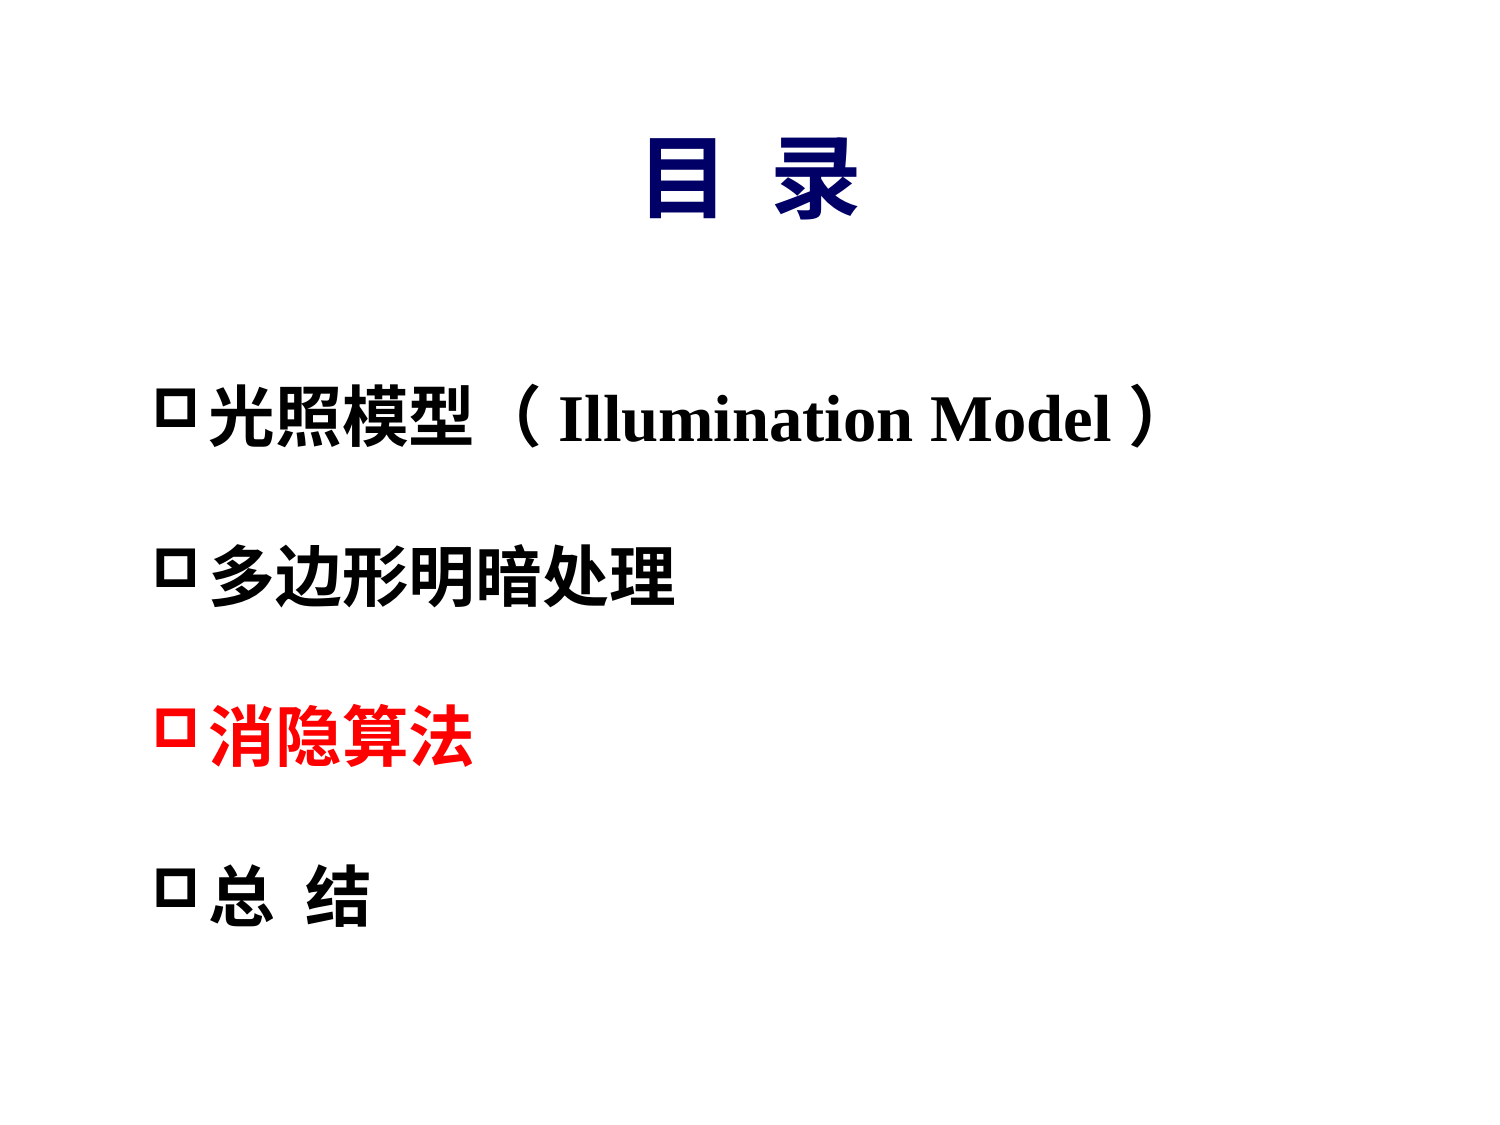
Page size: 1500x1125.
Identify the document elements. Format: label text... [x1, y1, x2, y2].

list 光照模型（Illumination Model） 多边形明暗处理 消隐算法 总 结 [137, 287, 1413, 963]
title 目 录 [112, 112, 1388, 238]
